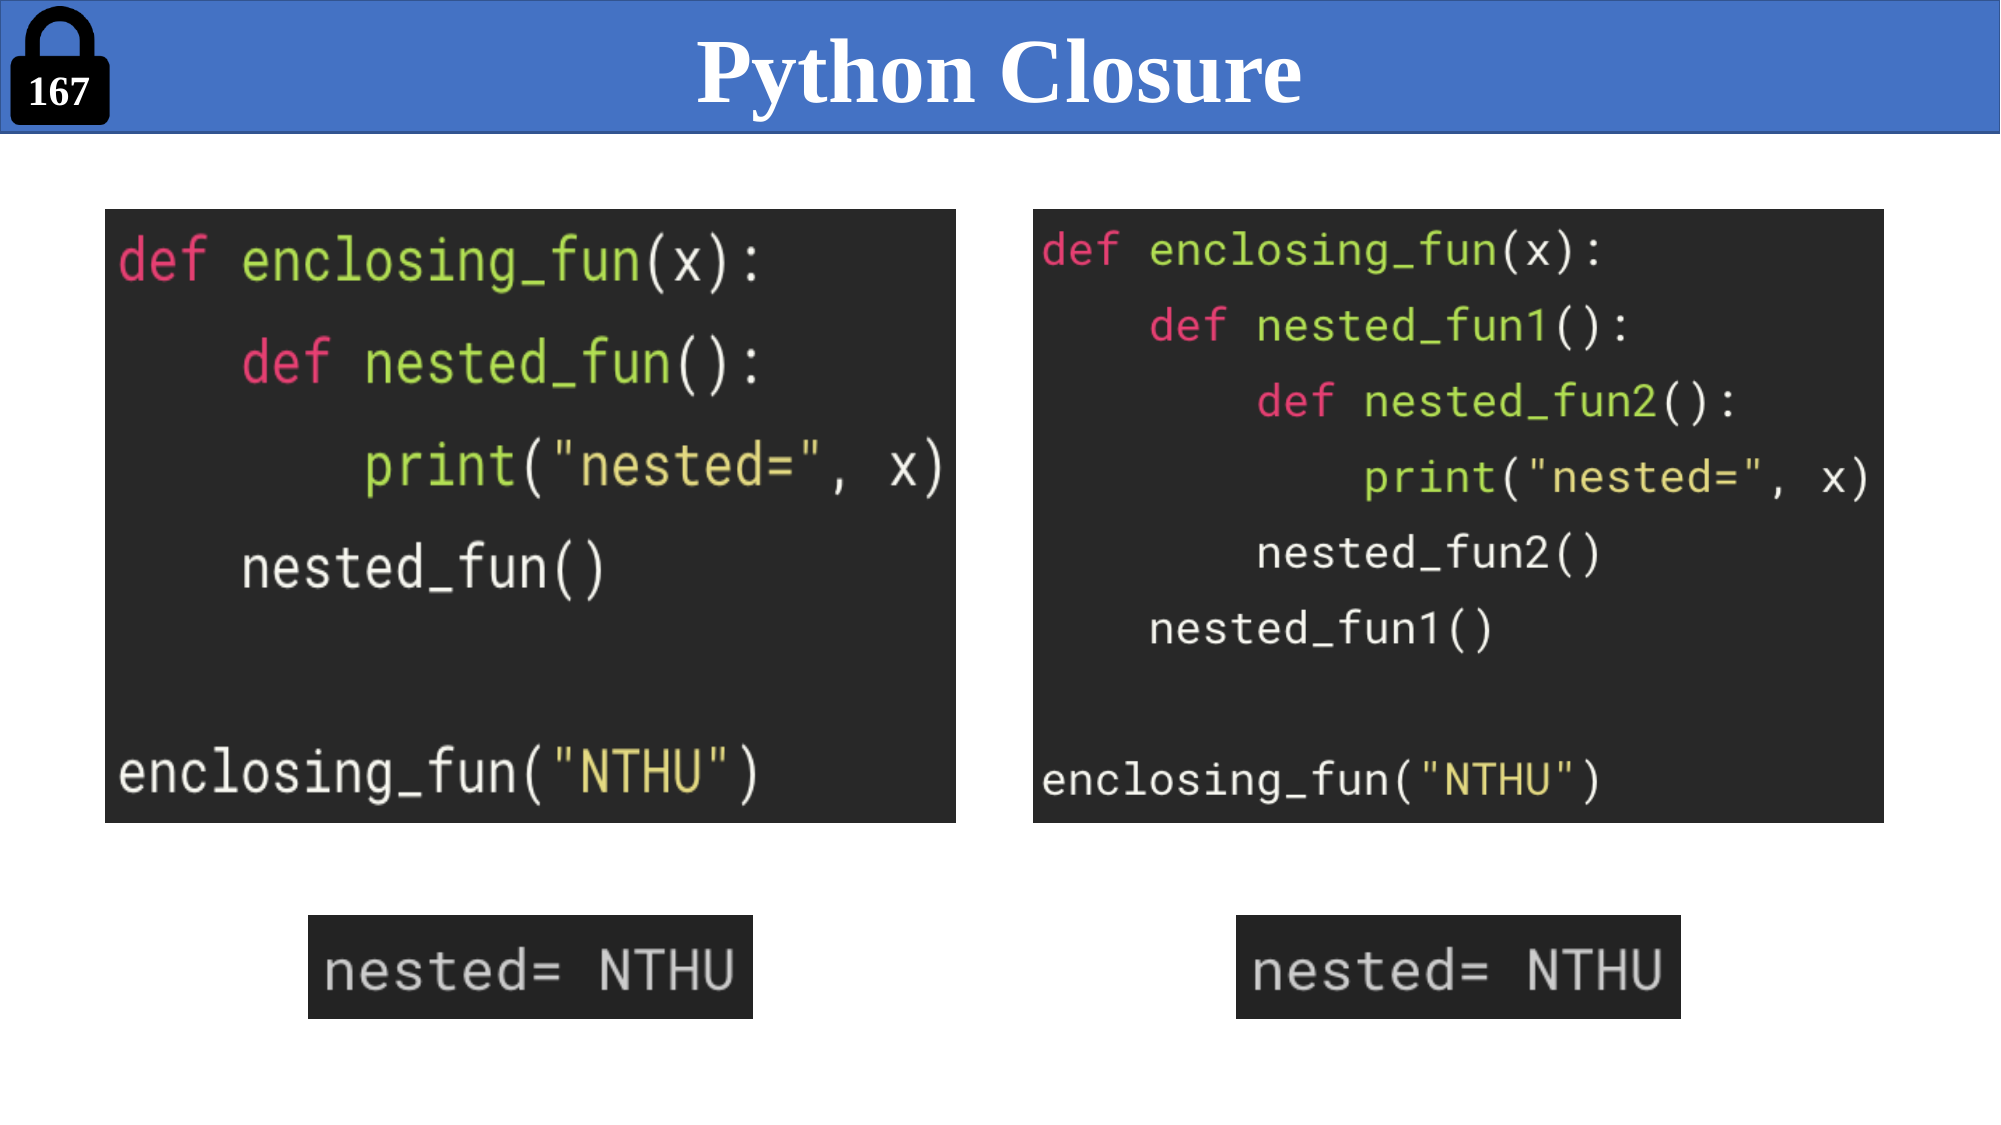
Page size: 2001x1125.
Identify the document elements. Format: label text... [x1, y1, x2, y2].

picture [1033, 209, 1884, 823]
picture [0, 6, 119, 125]
picture [105, 209, 956, 823]
text_box Python Closure [0, 0, 2000, 134]
picture [1236, 915, 1681, 1019]
picture [308, 915, 753, 1019]
